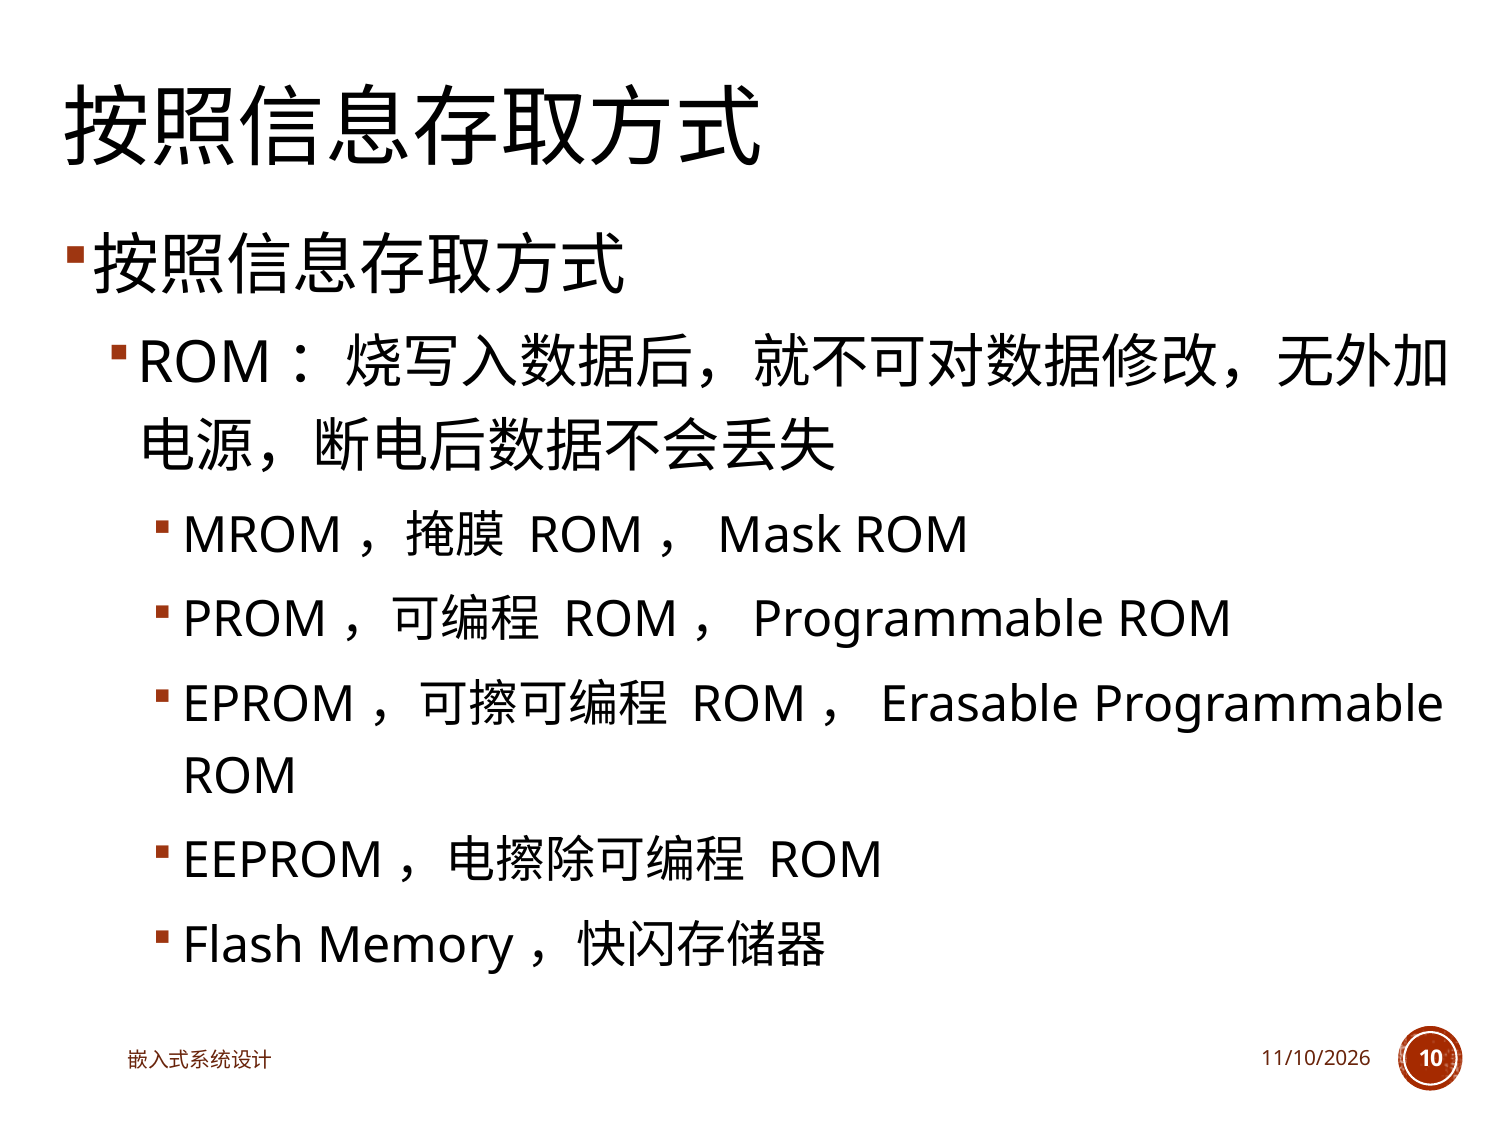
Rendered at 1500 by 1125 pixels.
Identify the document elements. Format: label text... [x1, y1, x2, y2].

slide_number 10 [1391, 1028, 1471, 1089]
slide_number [982, 1028, 1386, 1089]
list 按照信息存取方式 ROM：烧写入数据后，就不可对数据修改，无外加电源，断电后数据不会丢失 MROM，掩膜 ROM，Mask ROM PROM，可编程 ROM，Programmable ROM EPROM，可擦可编程 ROM，Erasable Programmable ROM EEPROM，电擦除可编程 ROM Flash Memory，快闪存储器 [47, 198, 1471, 1013]
title 按照信息存取方式 [47, 46, 1471, 198]
footer 嵌入式系统设计 [112, 1028, 891, 1089]
